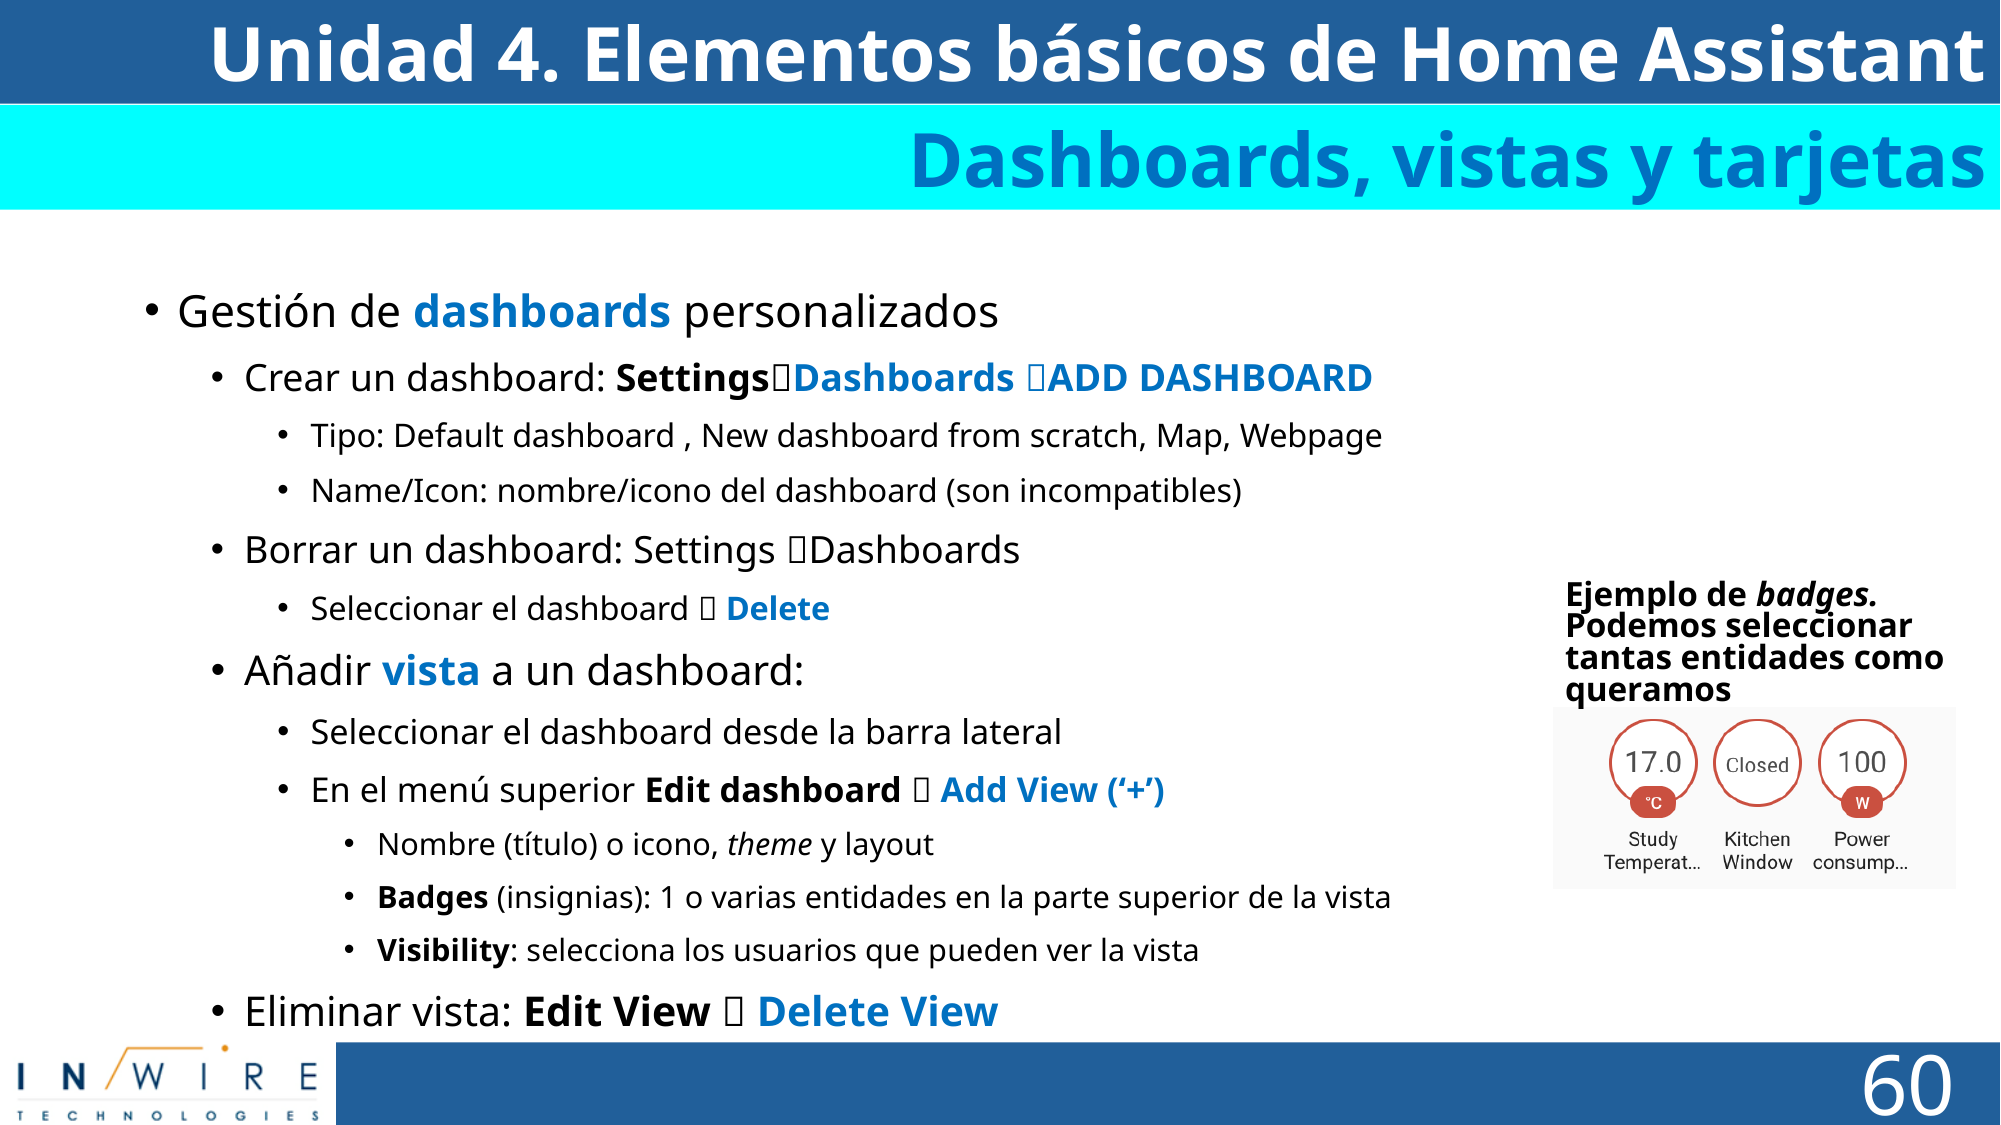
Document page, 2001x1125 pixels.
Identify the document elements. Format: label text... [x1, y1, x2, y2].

text_box Ejemplo de badges. Podemos seleccionar tantas entidades como queramos [1550, 573, 1984, 716]
text_box Dashboards, vistas y tarjetas [0, 104, 2000, 210]
picture [0, 1037, 336, 1125]
list Gestión de dashboards personalizados Crear un dashboard: SettingsDashboards ADD DASHBOARD Tipo: Default dashboard , New dashboard from scratch, Map, Webpage Name/Icon: nombre/icono del dashboard (son incompatibles) Borrar un dashboard: Settings Dashboards Seleccionar el dashboard  Delete Añadir vista a un dashboard: Seleccionar el dashboard desde la barra lateral En el menú superior Edit dashboard  Add View (‘+’) Nombre (título) o icono, theme y layout Badges (insignias): 1 o varias entidades en la parte superior de la vista Visibility: selecciona los usuarios que pueden ver la vista Eliminar vista: Edit View  Delete View [129, 264, 1855, 1049]
picture [1553, 707, 1957, 889]
text_box Unidad 4. Elementos básicos de Home Assistant [0, 0, 2000, 104]
